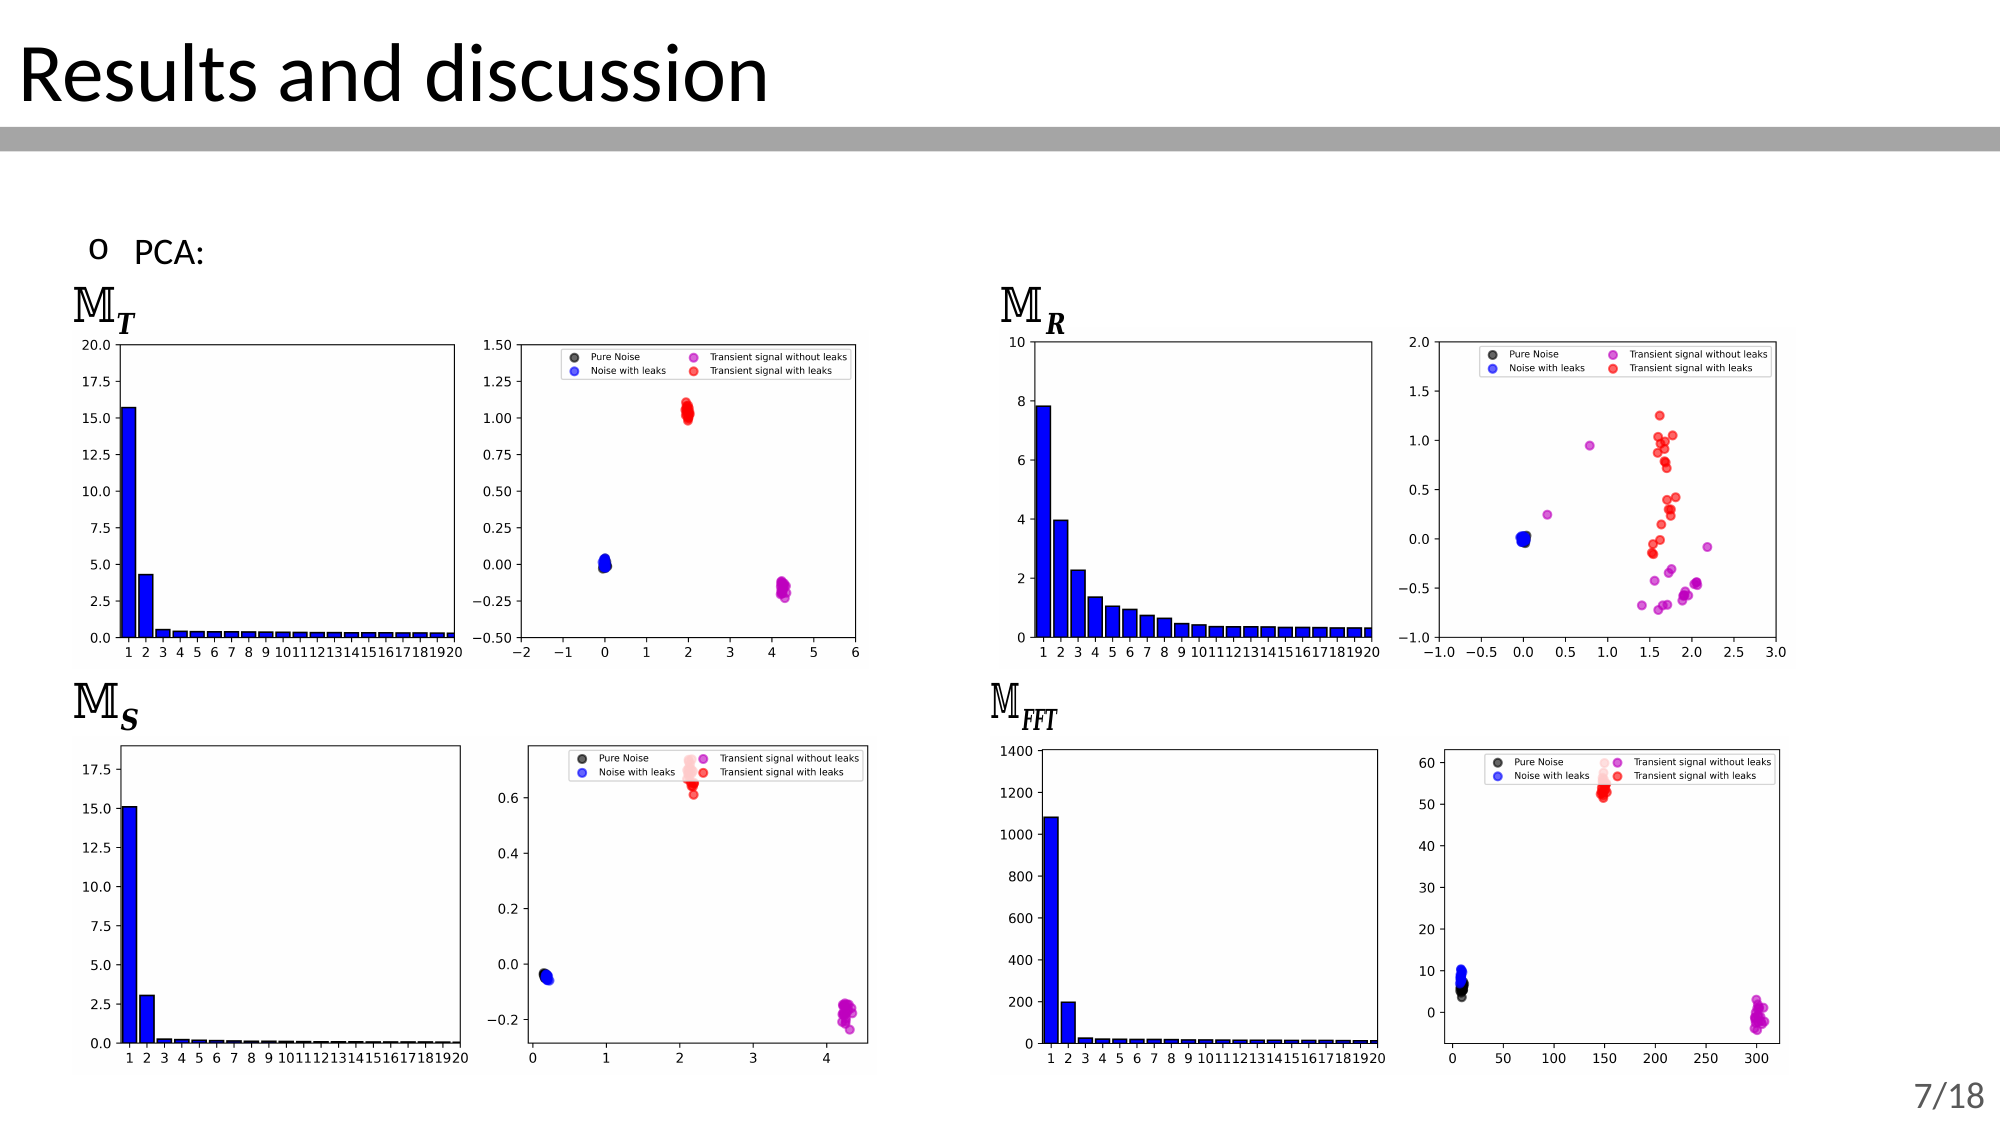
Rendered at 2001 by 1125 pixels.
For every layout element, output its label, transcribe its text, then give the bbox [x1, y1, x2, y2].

picture [72, 330, 869, 669]
picture [72, 736, 877, 1075]
text_box PCA: [72, 219, 1909, 280]
text_box Results and discussion [3, 10, 786, 126]
text_box 7/18 [1826, 1063, 2000, 1123]
picture [990, 736, 1789, 1075]
picture [999, 327, 1796, 669]
text_box [0, 126, 2000, 152]
